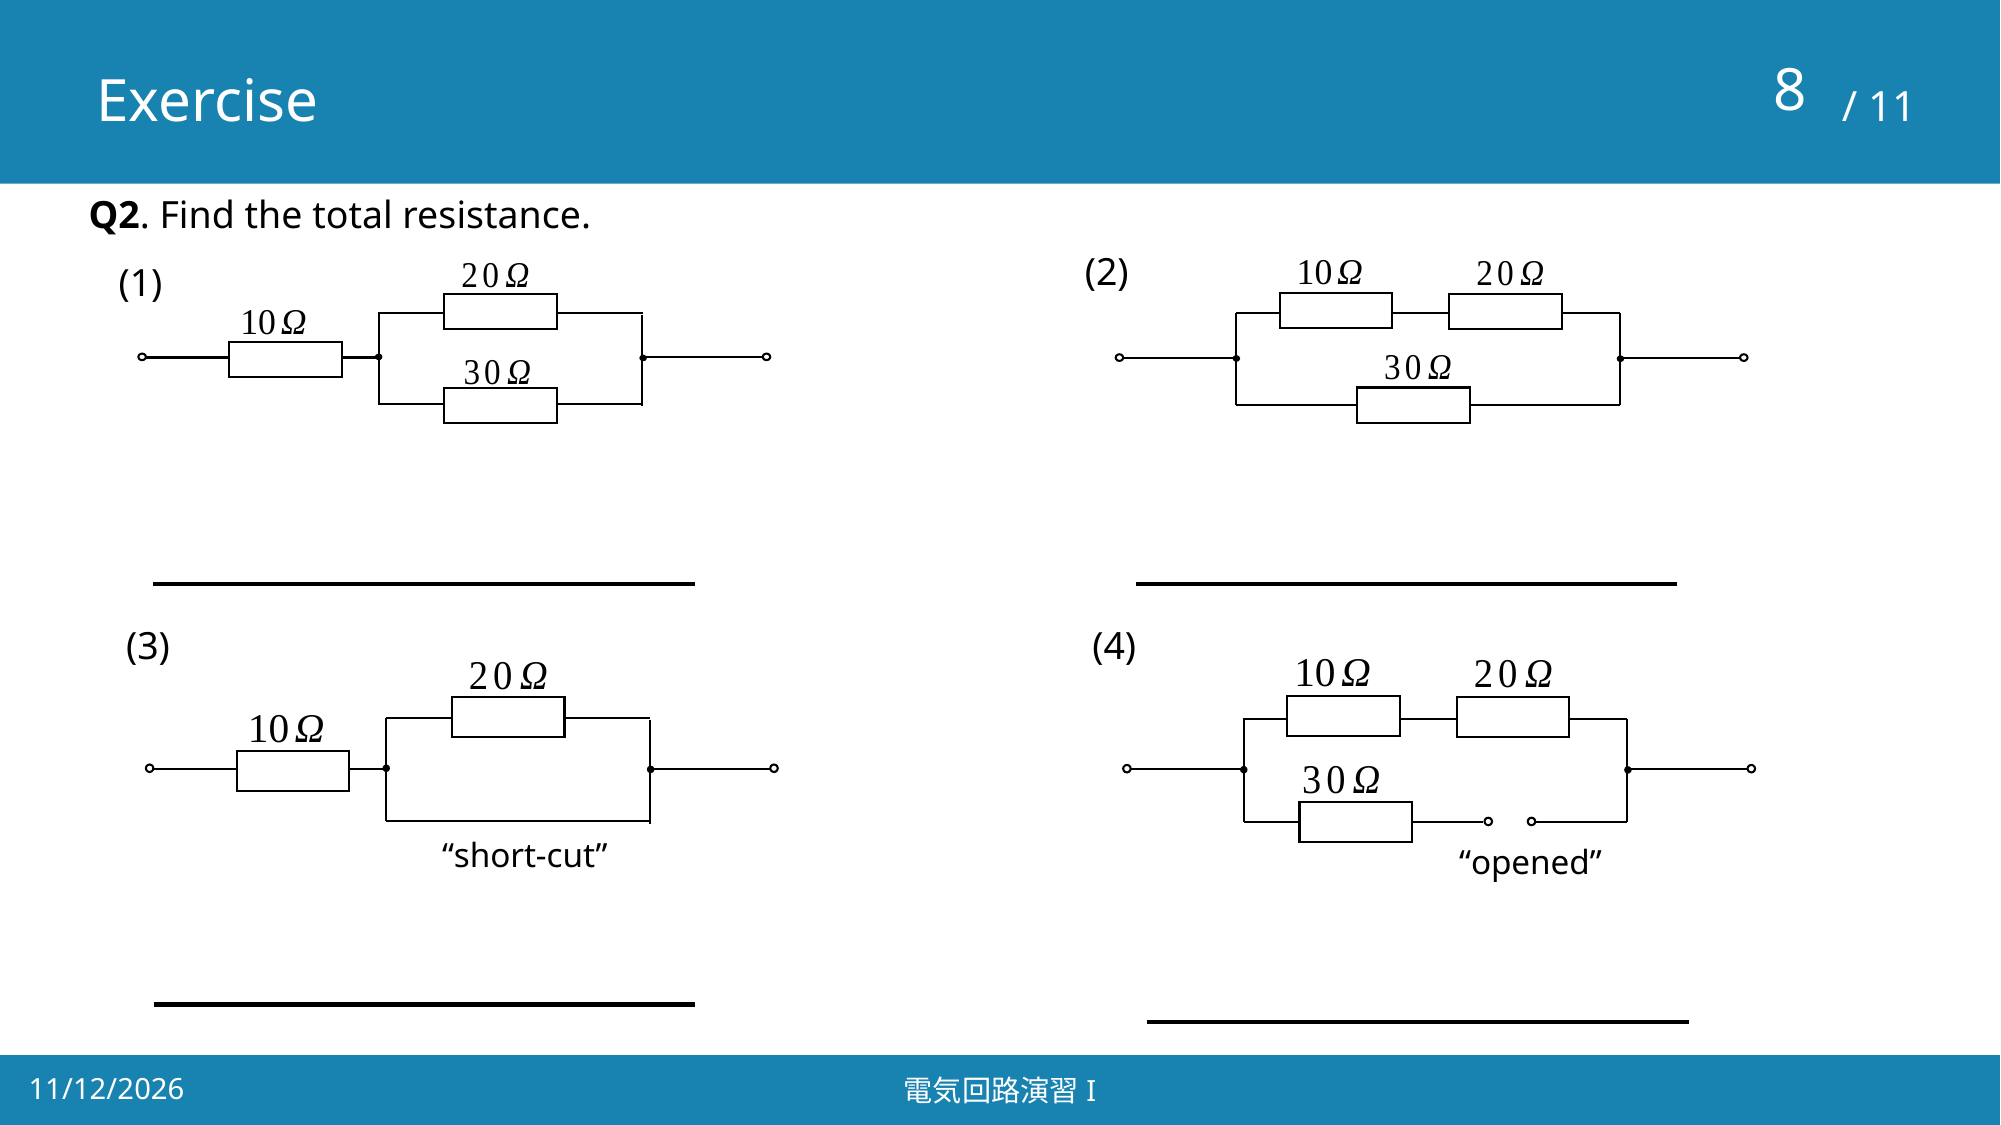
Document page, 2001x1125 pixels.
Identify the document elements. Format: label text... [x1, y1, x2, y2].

text_box (3) [111, 614, 185, 675]
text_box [145, 653, 778, 883]
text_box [138, 255, 771, 423]
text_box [1115, 253, 1748, 423]
text_box (1) [103, 251, 178, 311]
text_box Q2. Find the total resistance. [73, 184, 1074, 244]
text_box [1123, 650, 1755, 889]
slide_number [13, 1059, 414, 1120]
text_box (2) [1070, 240, 1144, 301]
text_box (4) [1077, 614, 1152, 675]
title Exercise [81, 11, 1578, 184]
slide_number 7 [1614, 42, 1822, 142]
